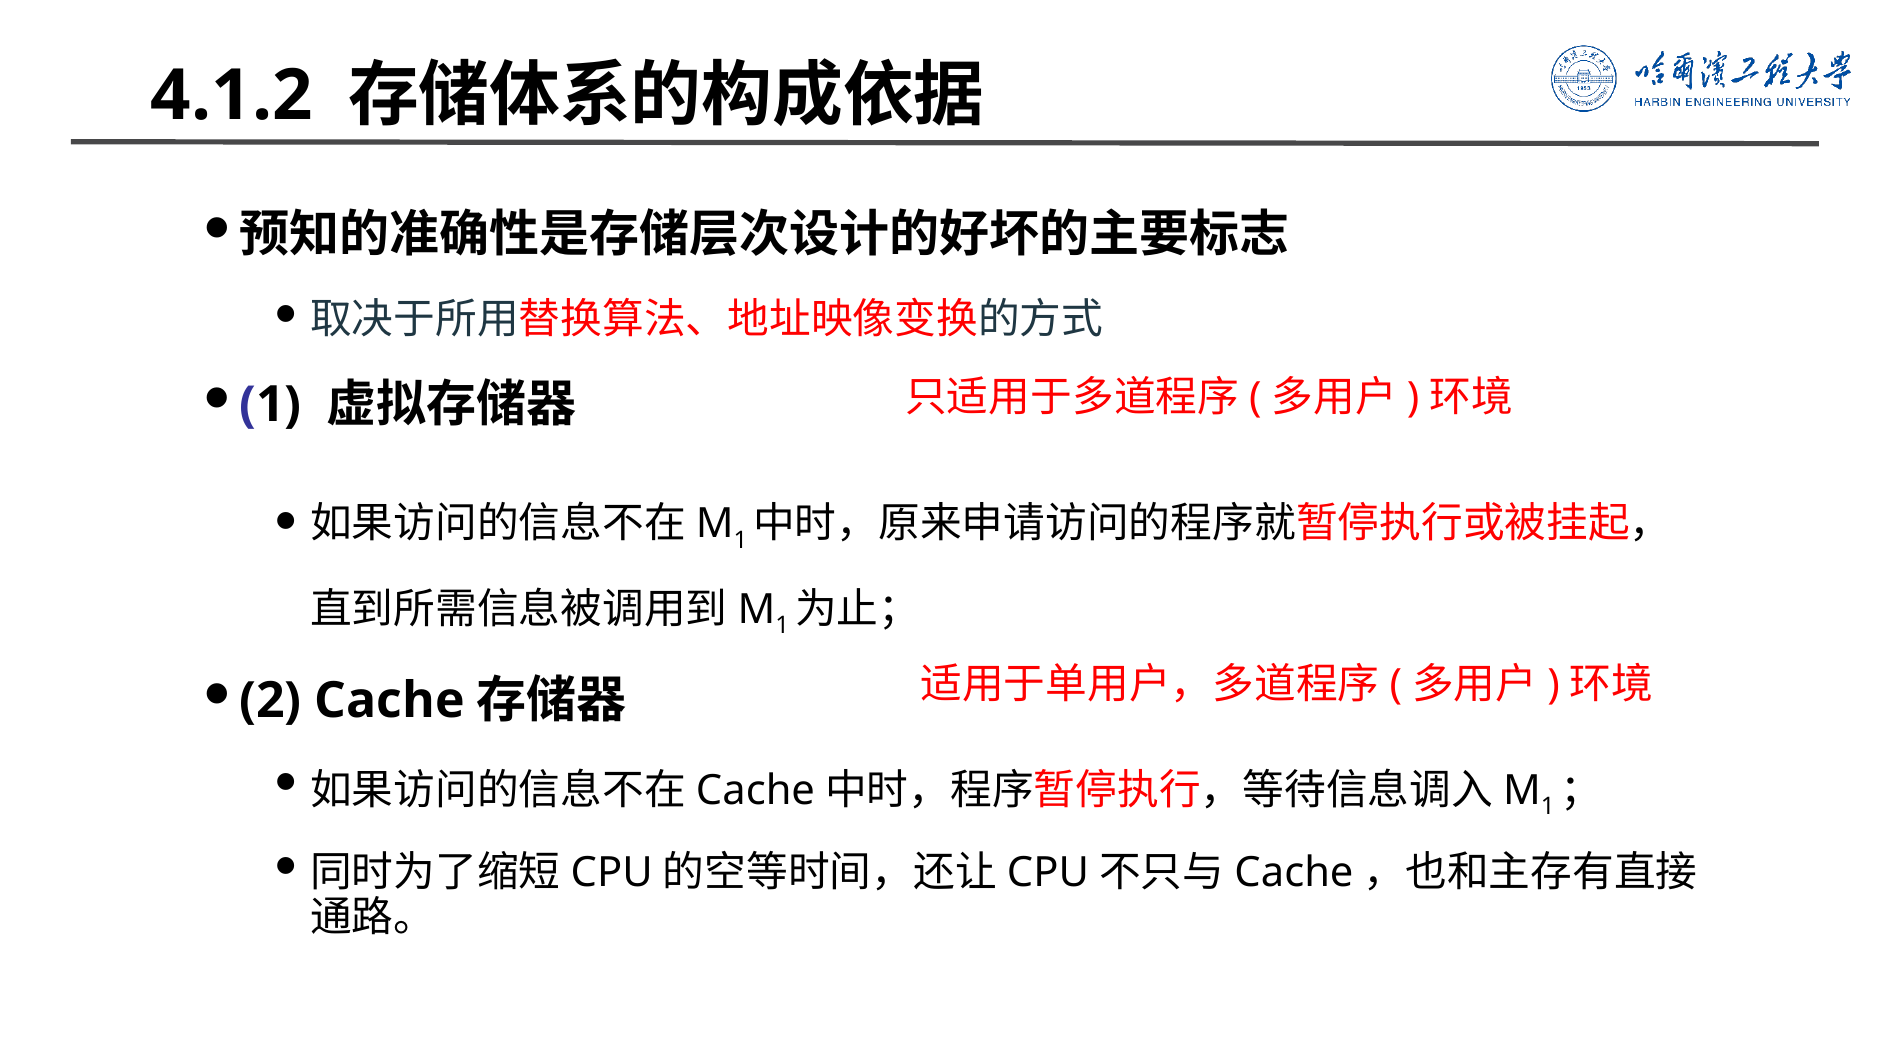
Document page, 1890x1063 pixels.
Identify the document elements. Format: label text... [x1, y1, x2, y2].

list 预知的准确性是存储层次设计的好坏的主要标志 取决于所用替换算法、地址映像变换的方式 (1) 虚拟存储器 如果访问的信息不在M1中时，原来申请访问的程序就暂停执行或被挂起，直到所需信息被调用到M1为止； (2) Cache存储器 如果访问的信息不在Cache中时，程序暂停执行，等待信息调入M1； 同时为了缩短CPU的空等时间，还让CPU不只与Cache，也和主存有直接通路。 [188, 200, 1713, 969]
text_box 适用于单用户，多道程序(多用户)环境 [905, 649, 1669, 715]
picture [1536, 28, 1865, 128]
text_box 只适用于多道程序(多用户)环境 [890, 361, 1528, 427]
title 4.1.2 存储体系的构成依据 [135, 49, 1353, 144]
